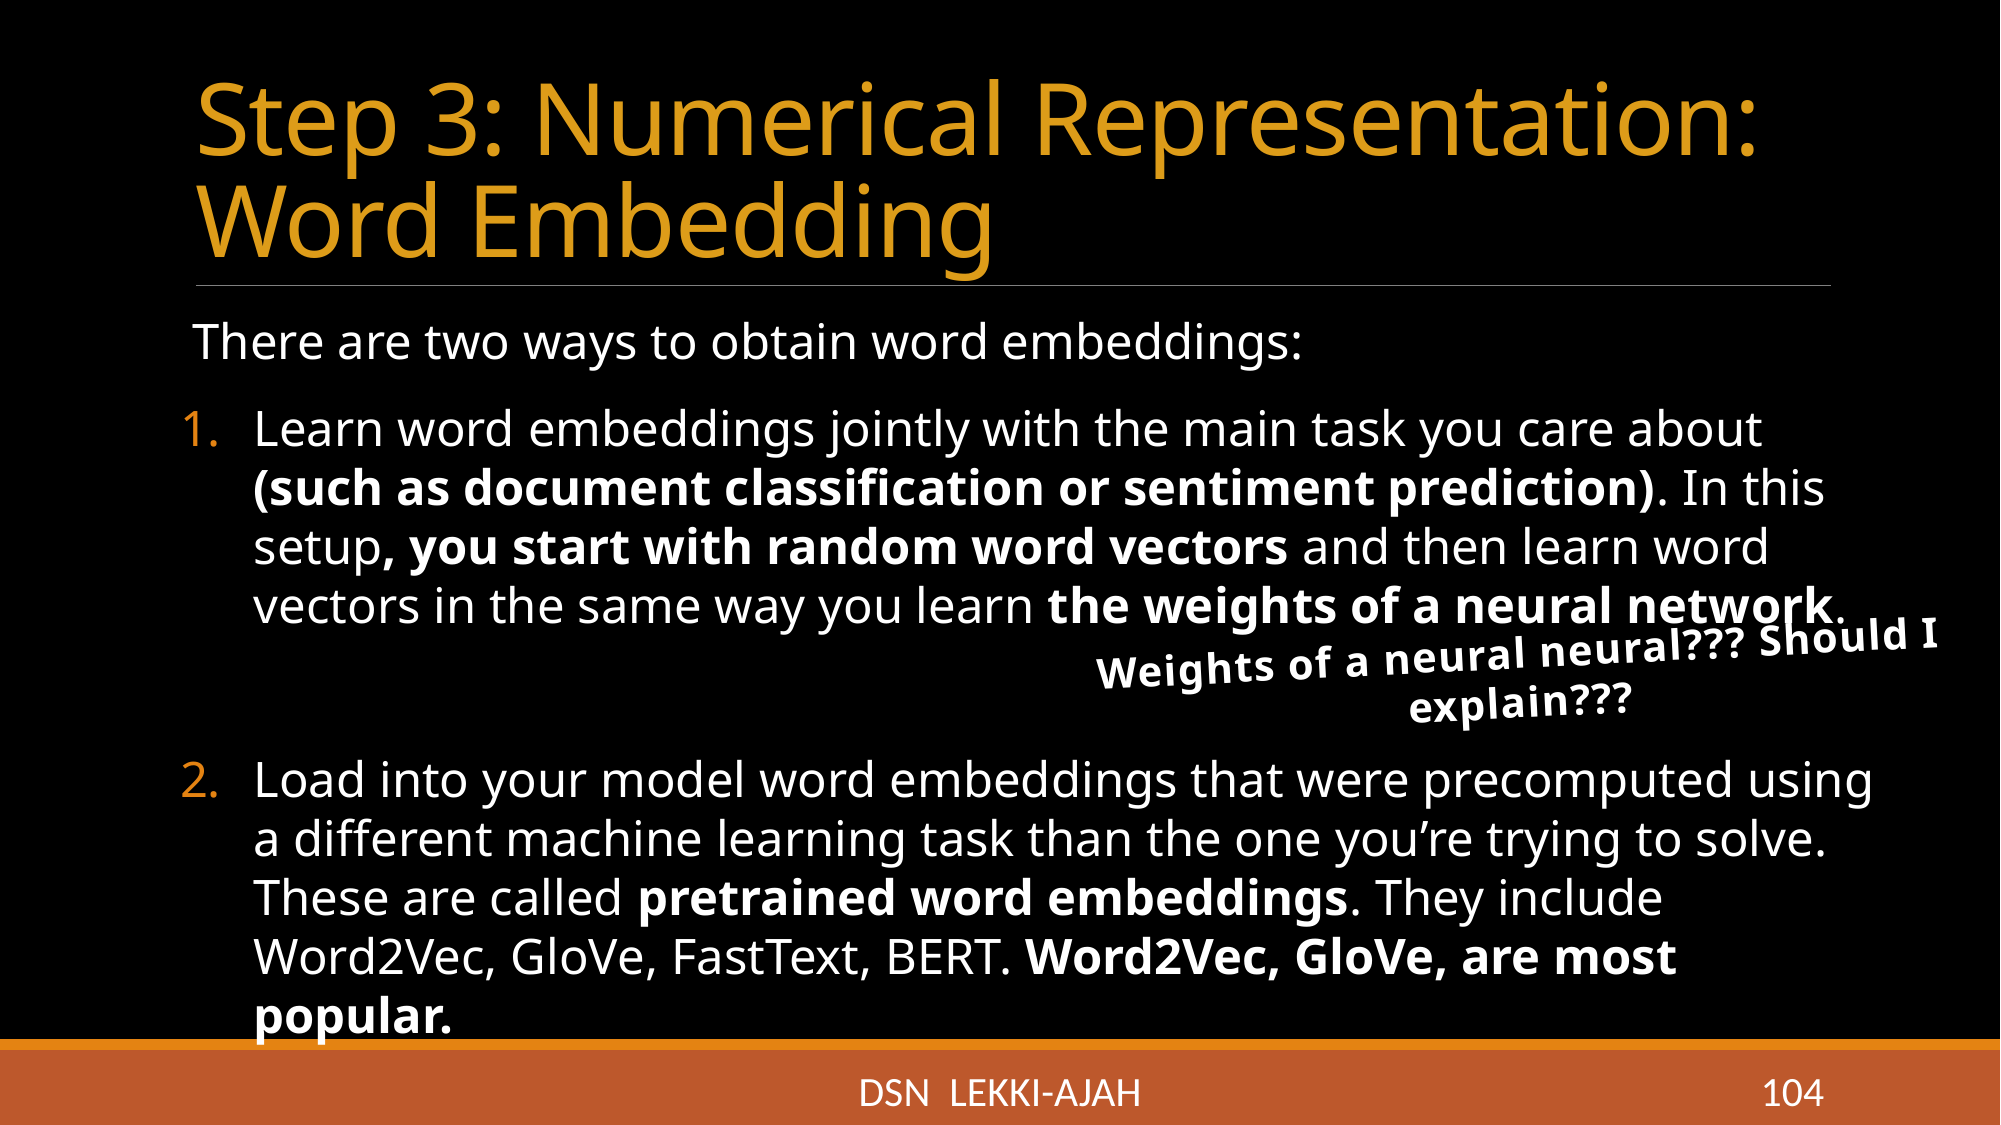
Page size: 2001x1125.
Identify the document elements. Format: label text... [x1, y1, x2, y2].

text_box Weights of a neural neural??? Should I explain??? [1024, 593, 2000, 759]
list There are two ways to obtain word embeddings: Learn word embeddings jointly with the main task you care about (such as document classification or sentiment prediction). In this setup, you start with random word vectors and then learn word vectors in the same way you learn the weights of a neural network. Load into your model word embeddings that were precomputed using a different machine learning task than the one you’re trying to solve. These are called pretrained word embeddings. They include Word2Vec, GloVe, FastText, BERT. Word2Vec, GloVe, are most popular. [180, 302, 1891, 1054]
slide_number 104 [1624, 1059, 1840, 1120]
footer DSN LEKKI-AJAH [604, 1059, 1396, 1120]
text_box [277, 919, 933, 1054]
title Step 3: Numerical Representation: Word Embedding [180, 47, 1830, 285]
